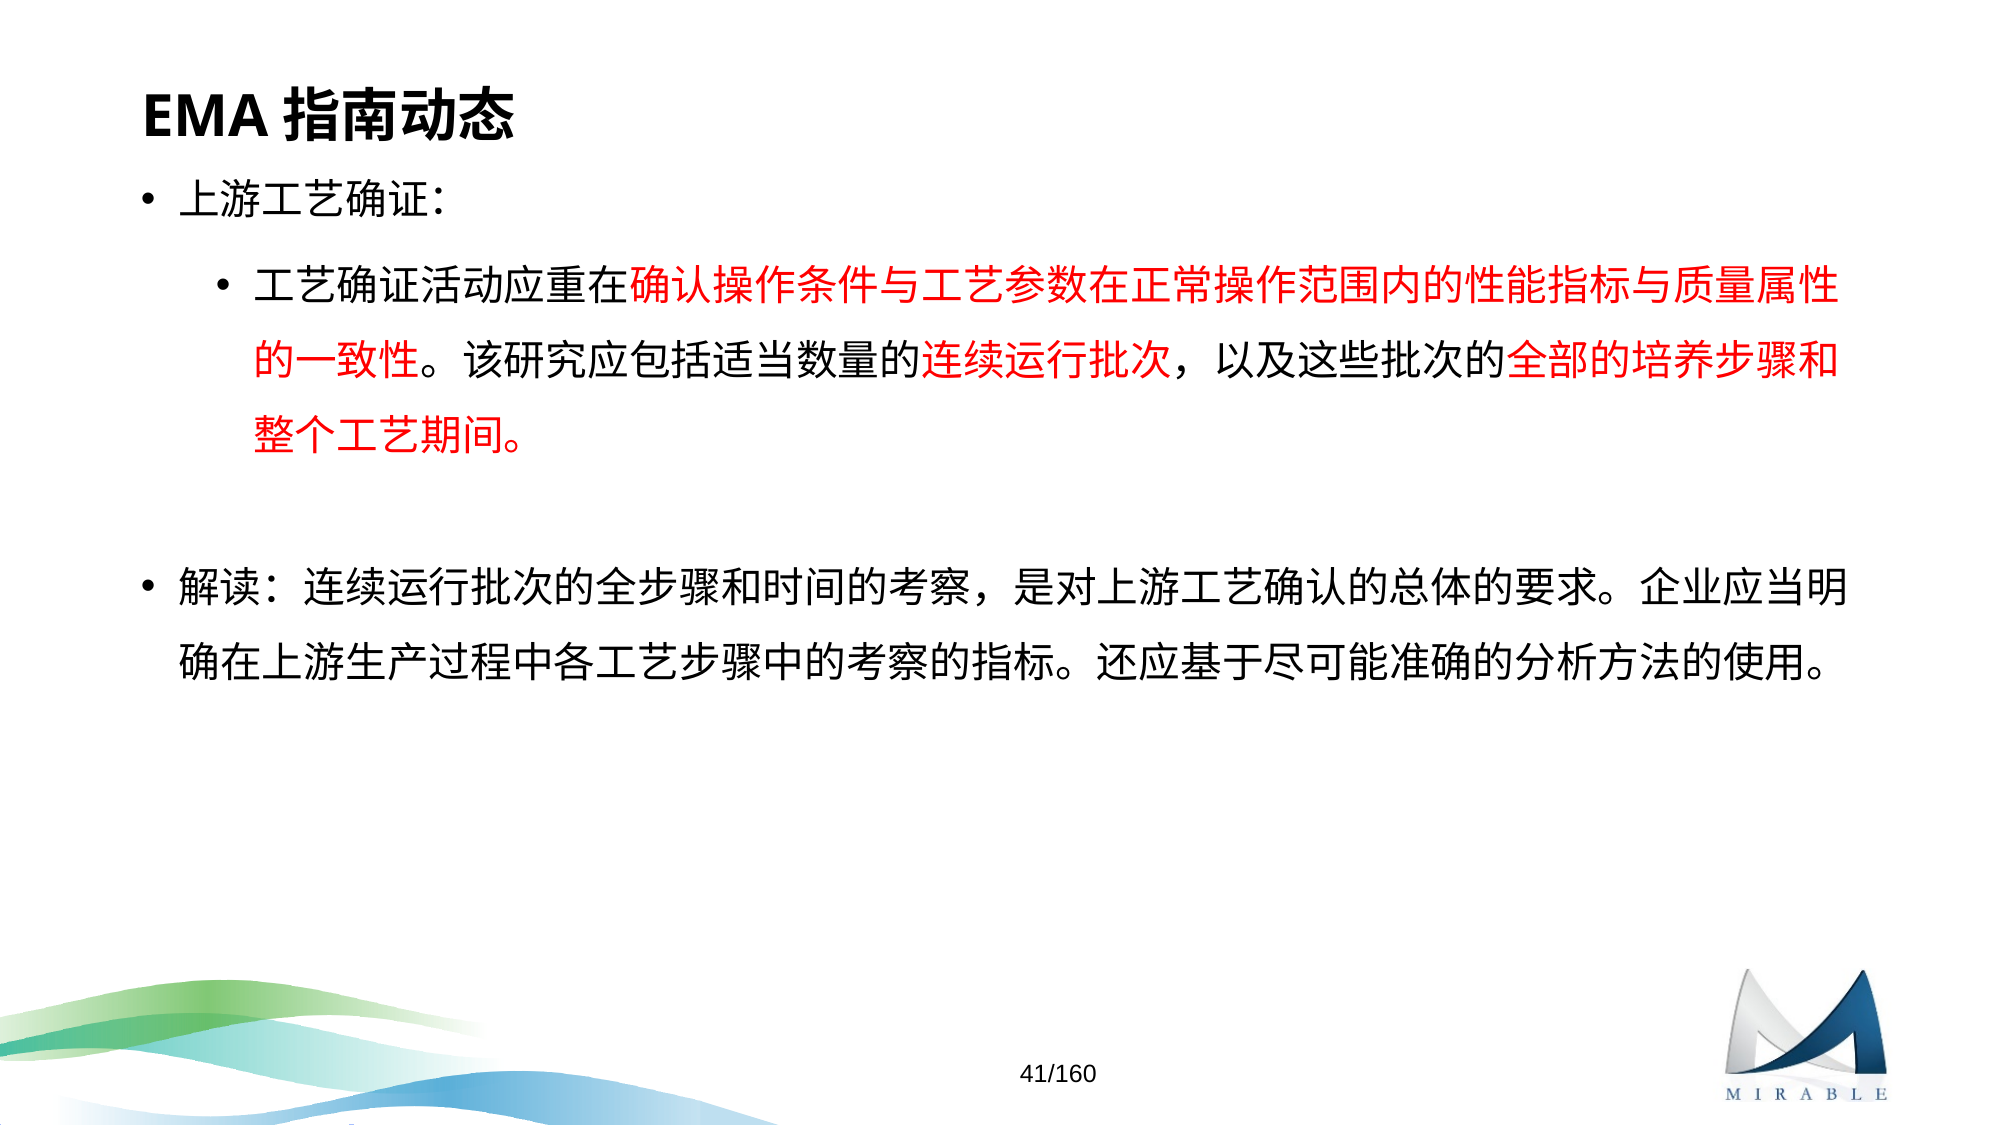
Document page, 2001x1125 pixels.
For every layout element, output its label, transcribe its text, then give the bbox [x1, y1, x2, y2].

picture [0, 977, 702, 1125]
picture [1711, 968, 1898, 1102]
title EMA指南动态 [125, 64, 1874, 171]
slide_number 41/160 [833, 1042, 1284, 1103]
text_box 上游工艺确证： 工艺确证活动应重在确认操作条件与工艺参数在正常操作范围内的性能指标与质量属性的一致性。该研究应包括适当数量的连续运行批次，以及这些批次的全部的培养步骤和整个工艺期间。 解读：连续运行批次的全步骤和时间的考察，是对上游工艺确认的总体的要求。企业应当明确在上游生产过程中各工艺步骤中的考察的指标。还应基于尽可能准确的分析方法的使用。 [125, 171, 1874, 960]
